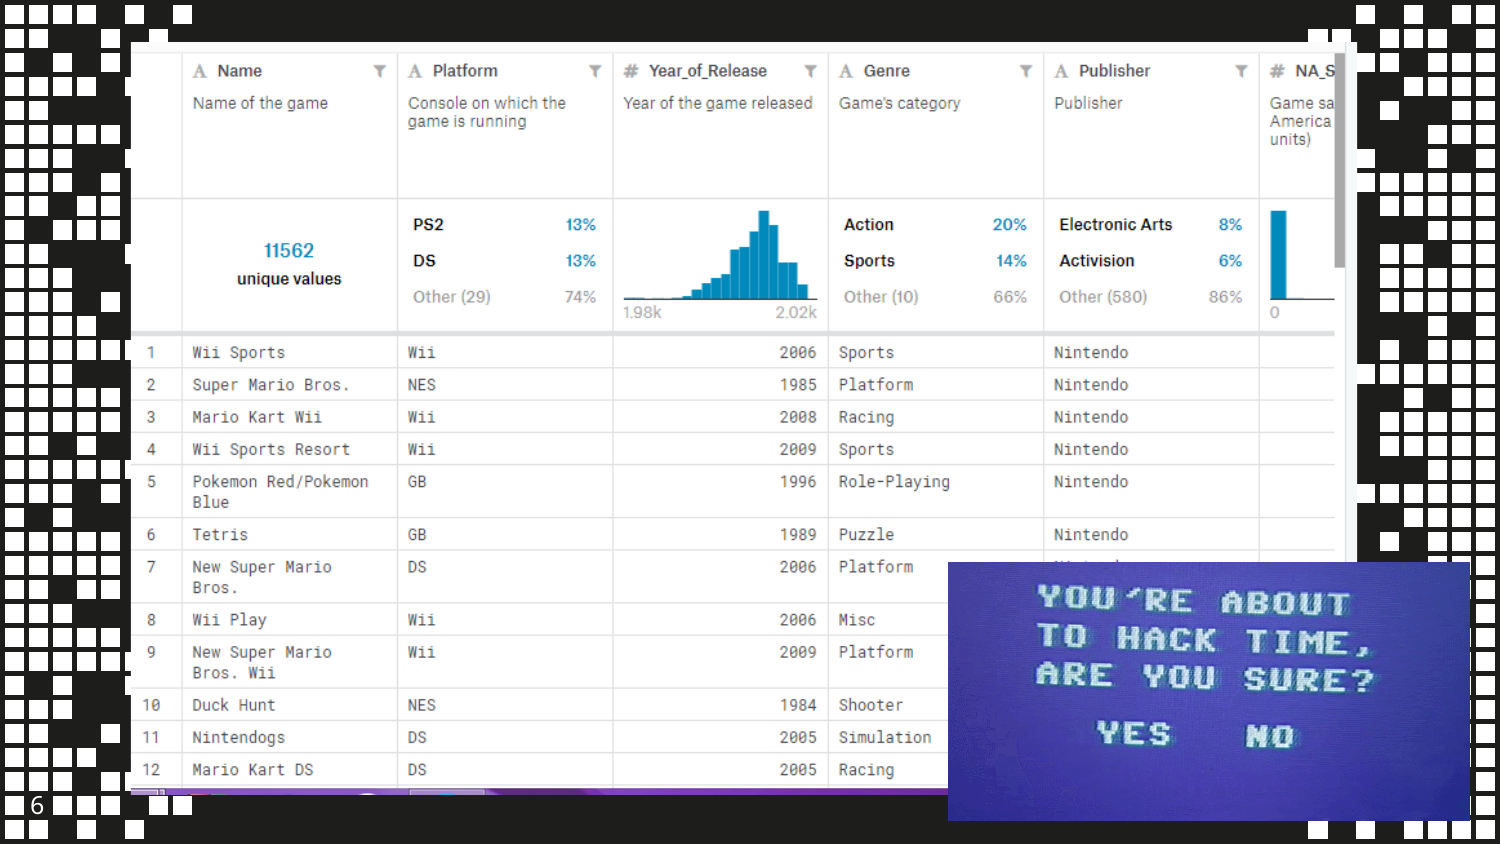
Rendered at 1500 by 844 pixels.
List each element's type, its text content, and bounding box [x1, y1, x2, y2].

picture [130, 41, 1470, 822]
slide_number ‹#› [15, 774, 105, 839]
